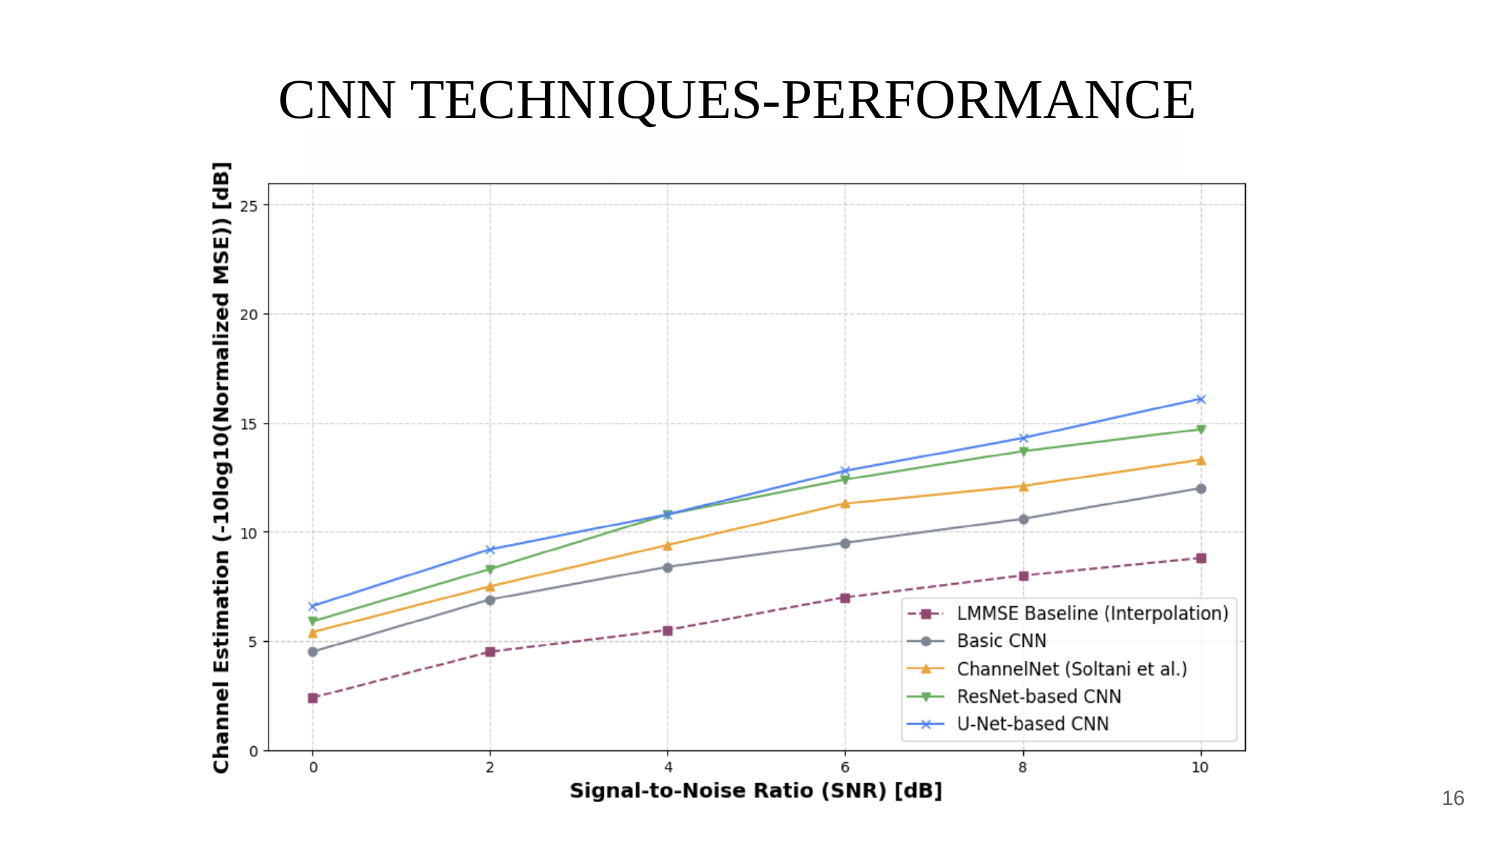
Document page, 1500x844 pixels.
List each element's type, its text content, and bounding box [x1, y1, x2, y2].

text_box CNN TECHNIQUES-PERFORMANCE [68, 36, 1421, 145]
slide_number ‹#› [1389, 764, 1480, 830]
picture [184, 130, 1316, 811]
